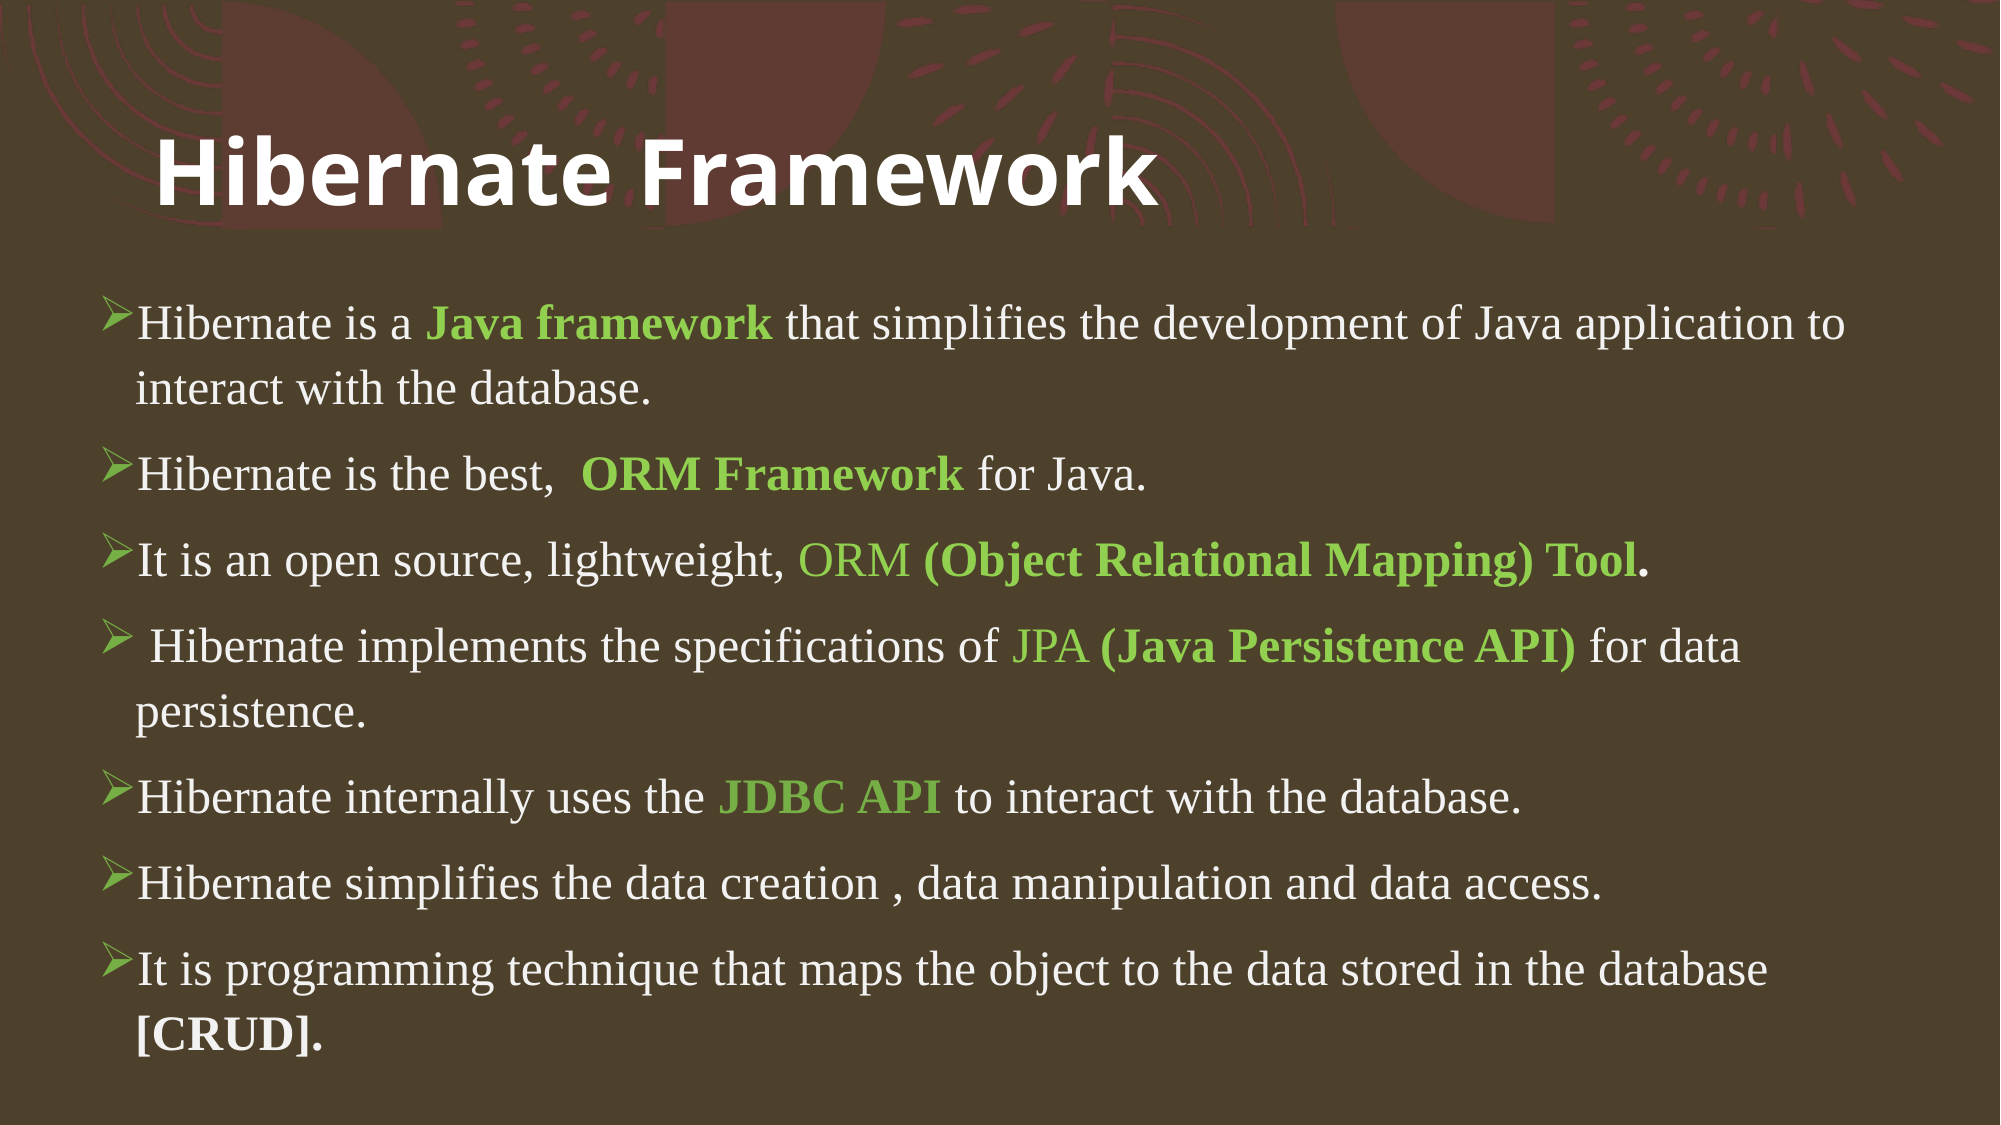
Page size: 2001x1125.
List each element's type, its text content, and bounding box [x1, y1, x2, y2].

title Hibernate Framework [137, 60, 1863, 276]
list Hibernate is a Java framework that simplifies the development of Java application to interact with the database. Hibernate is the best, ORM Framework for Java. It is an open source, lightweight, ORM (Object Relational Mapping) Tool. Hibernate implements the specifications of JPA (Java Persistence API) for data persistence. Hibernate internally uses the JDBC API to interact with the database. Hibernate simplifies the data creation , data manipulation and data access. It is programming technique that maps the object to the data stored in the database [CRUD]. [83, 276, 1932, 1076]
